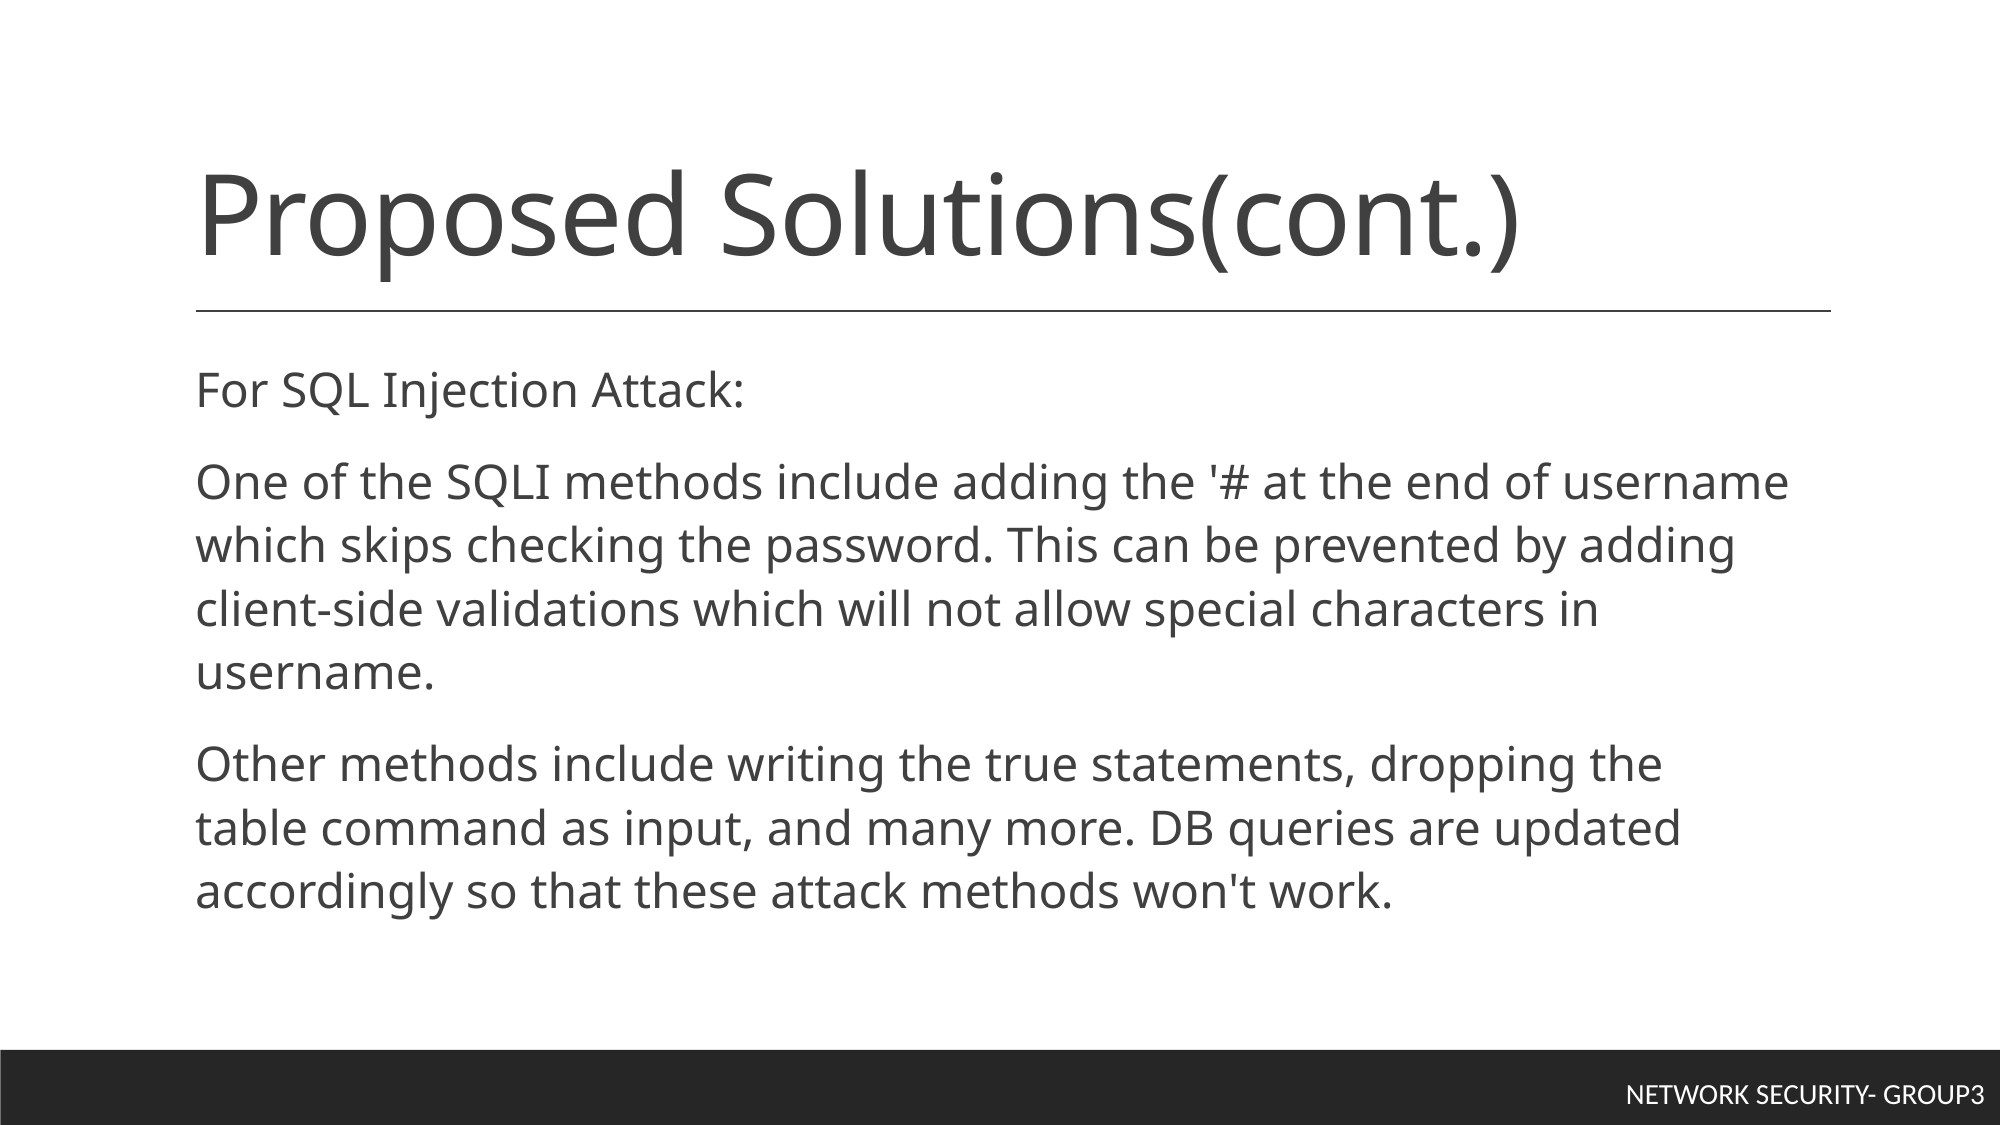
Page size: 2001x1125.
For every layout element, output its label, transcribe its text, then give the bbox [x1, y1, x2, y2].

footer NETWORK SECURITY- GROUP3 [881, 1091, 2000, 1125]
list For SQL Injection Attack: One of the SQLI methods include adding the '# at the end of username which skips checking the password. This can be prevented by adding client-side validations which will not allow special characters in username. Other methods include writing the true statements, dropping the table command as input, and many more. DB queries are updated accordingly so that these attack methods won't work. [180, 345, 1830, 963]
title Proposed Solutions(cont.) [180, 47, 1830, 285]
